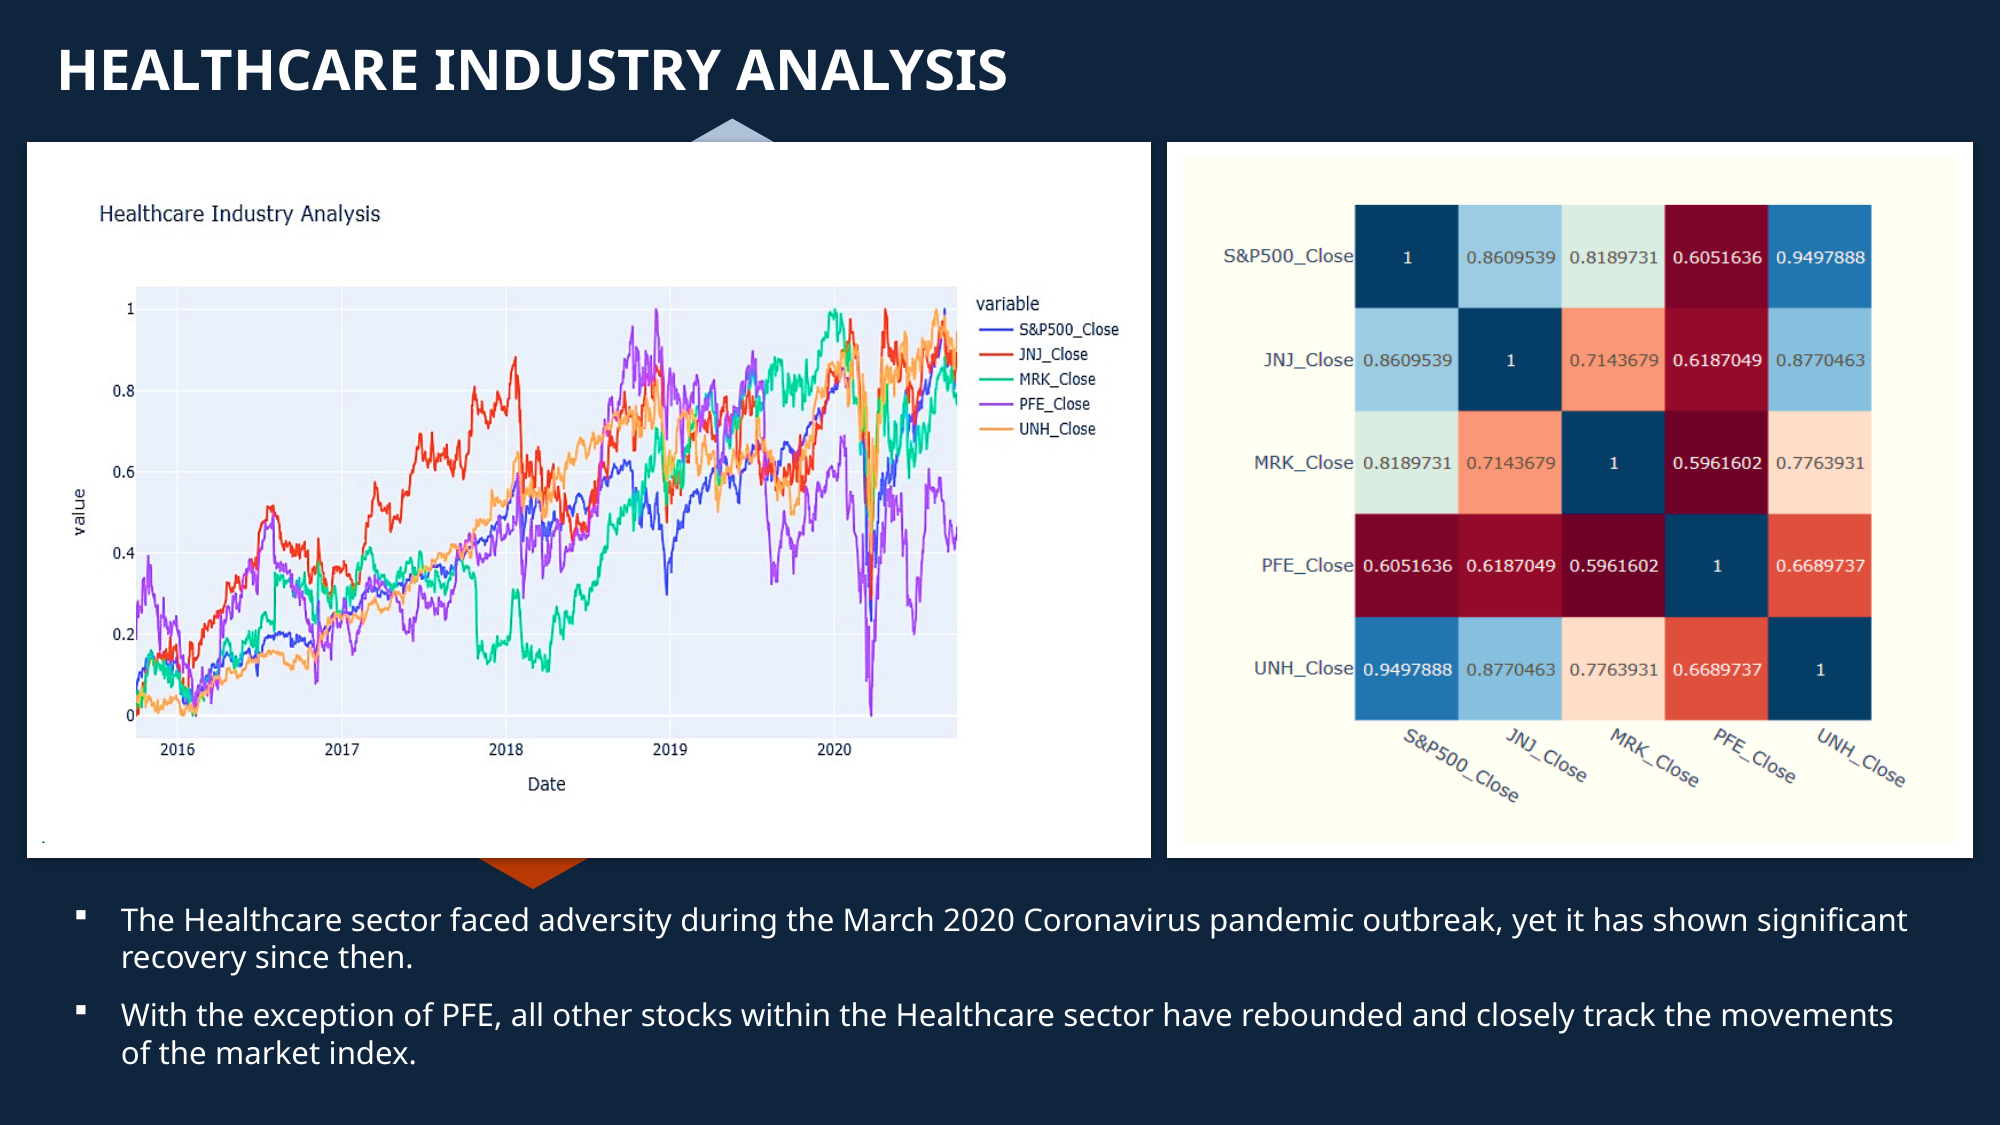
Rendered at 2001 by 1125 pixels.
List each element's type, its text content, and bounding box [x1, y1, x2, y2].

list The Healthcare sector faced adversity during the March 2020 Coronavirus pandemic outbreak, yet it has shown significant recovery since then. With the exception of PFE, all other stocks within the Healthcare sector have rebounded and closely track the movements of the market index. [58, 892, 1941, 1121]
picture [41, 156, 1136, 843]
picture [1181, 156, 1959, 843]
title HEALTHCARE INDUSTRY ANALYSIS [41, 16, 1769, 111]
